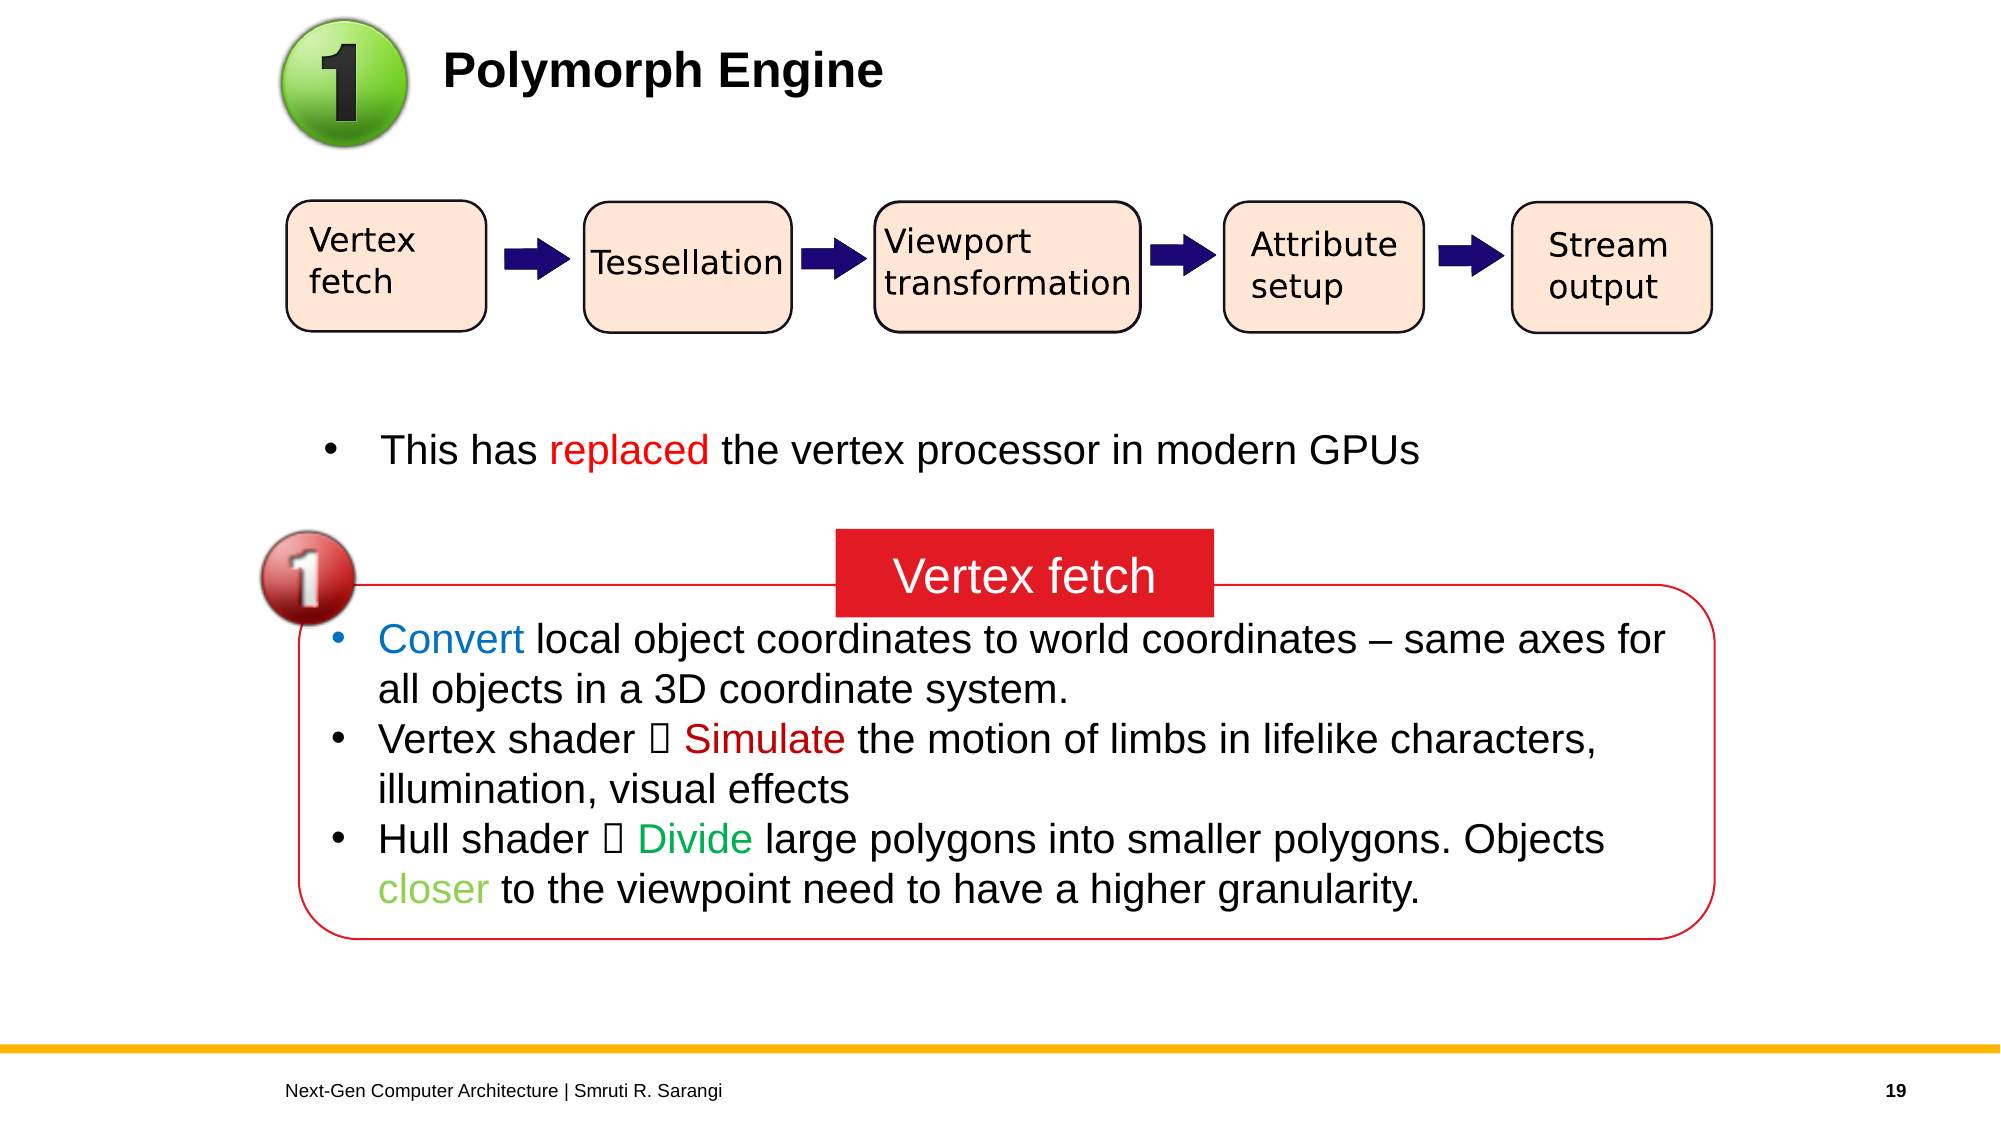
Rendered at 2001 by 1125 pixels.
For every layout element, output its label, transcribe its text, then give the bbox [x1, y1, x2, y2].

text_box Vertex fetch [835, 528, 1215, 619]
list This has replaced the vertex processor in modern GPUs [308, 415, 1612, 486]
slide_number 19 [1711, 1071, 1922, 1109]
text_box Convert local object coordinates to world coordinates – same axes for all objects in a 3D coordinate system. Vertex shader  Simulate the motion of limbs in lifelike characters, illumination, visual effects Hull shader  Divide large polygons into smaller polygons. Objects closer to the viewpoint need to have a higher granularity. [297, 583, 1716, 941]
picture [258, 528, 359, 629]
picture [285, 199, 1715, 336]
title Polymorph Engine [427, 36, 1573, 172]
footer Next-Gen Computer Architecture | Smruti R. Sarangi [270, 1071, 1471, 1109]
picture [276, 14, 412, 151]
